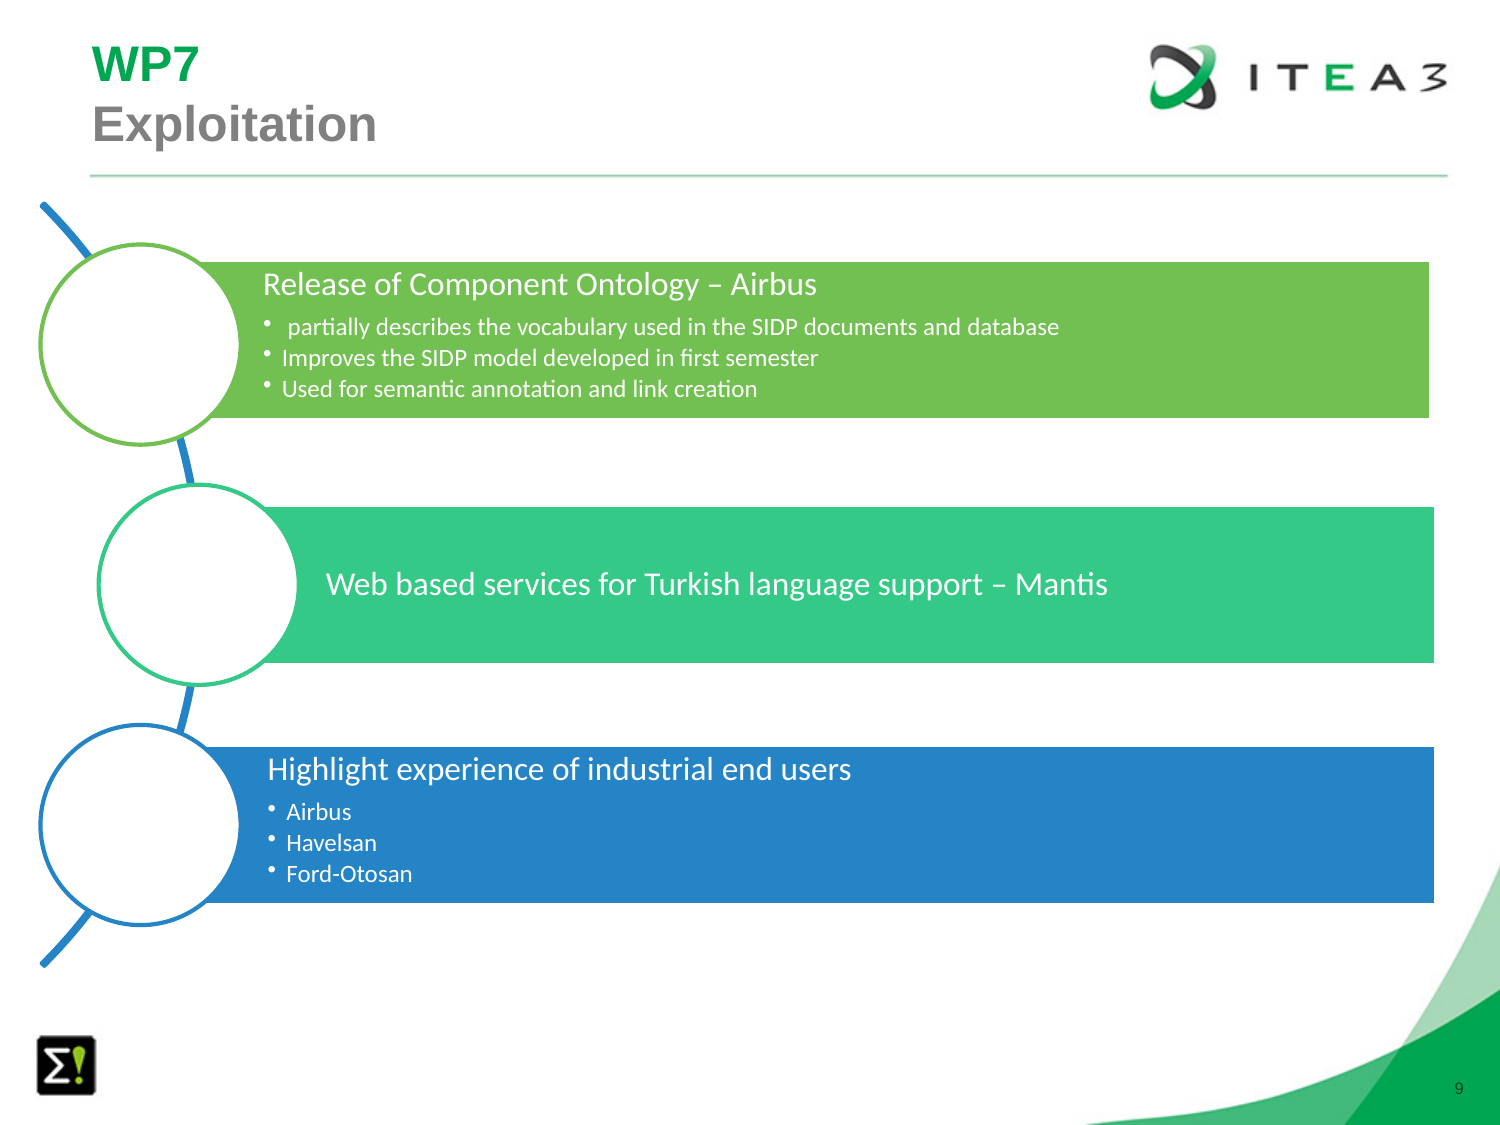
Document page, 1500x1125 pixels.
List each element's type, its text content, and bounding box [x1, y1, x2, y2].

title WP7 Exploitation [76, 23, 1099, 160]
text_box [29, 184, 1448, 986]
picture [0, 0, 1500, 1125]
